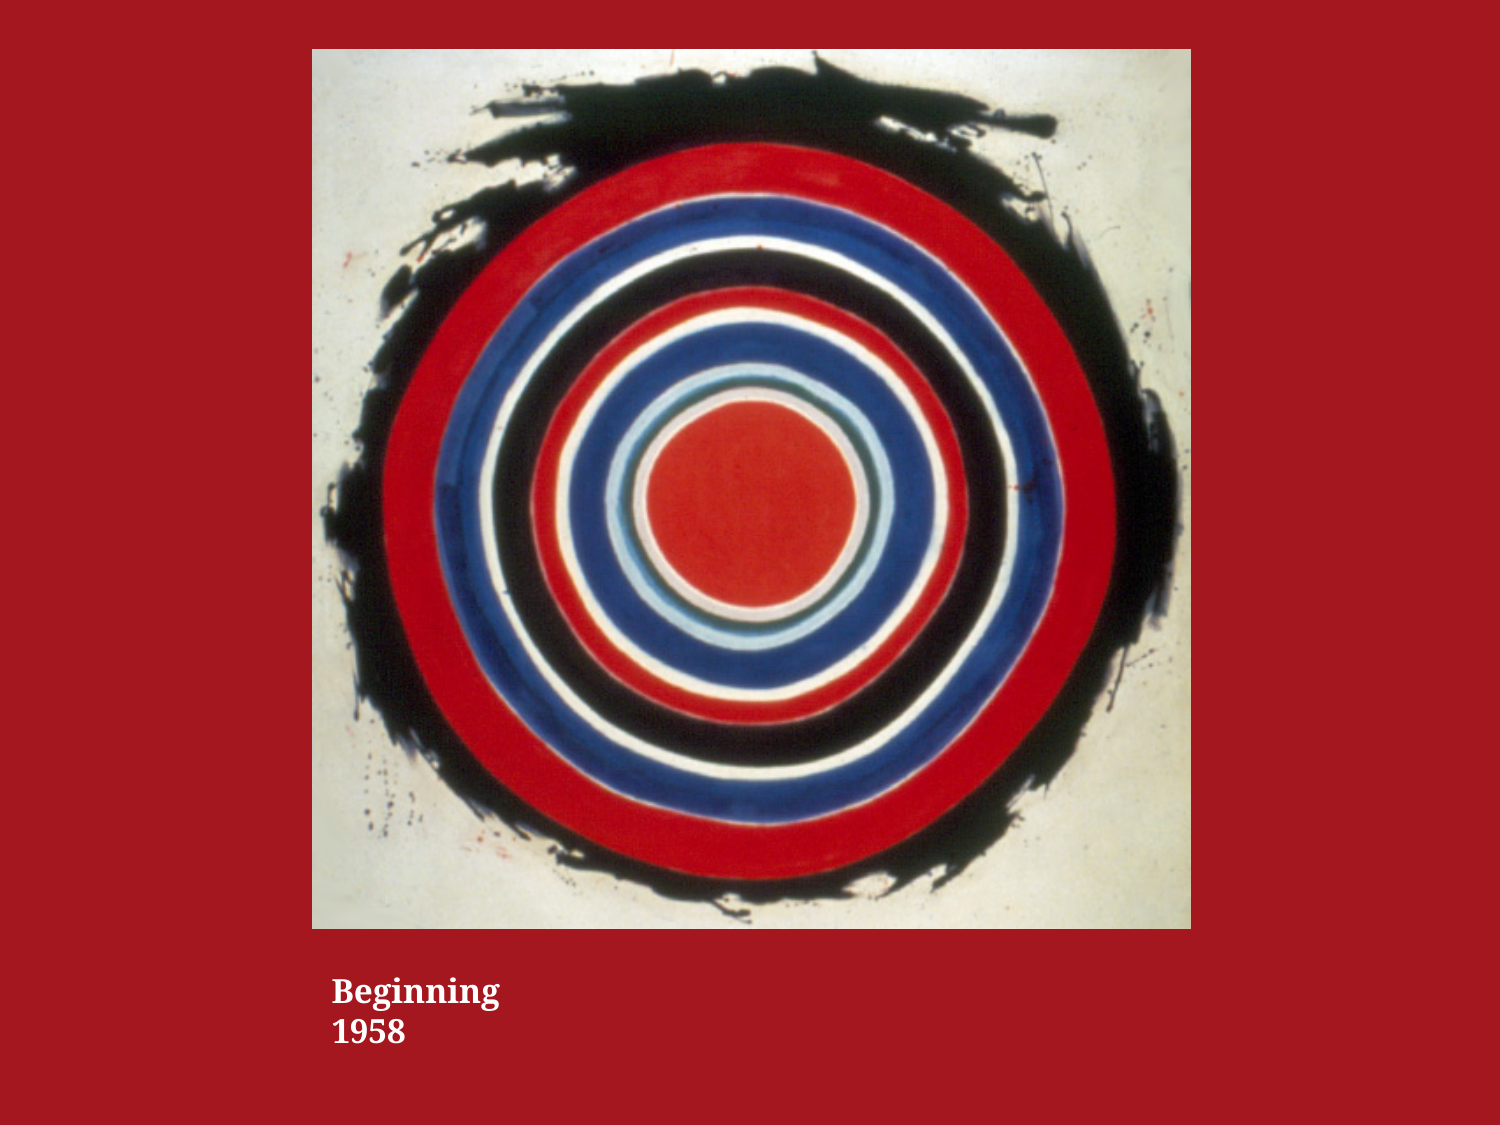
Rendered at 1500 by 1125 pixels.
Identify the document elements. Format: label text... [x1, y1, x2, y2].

picture [312, 49, 1191, 929]
text_box Beginning 1958 [316, 962, 516, 1057]
